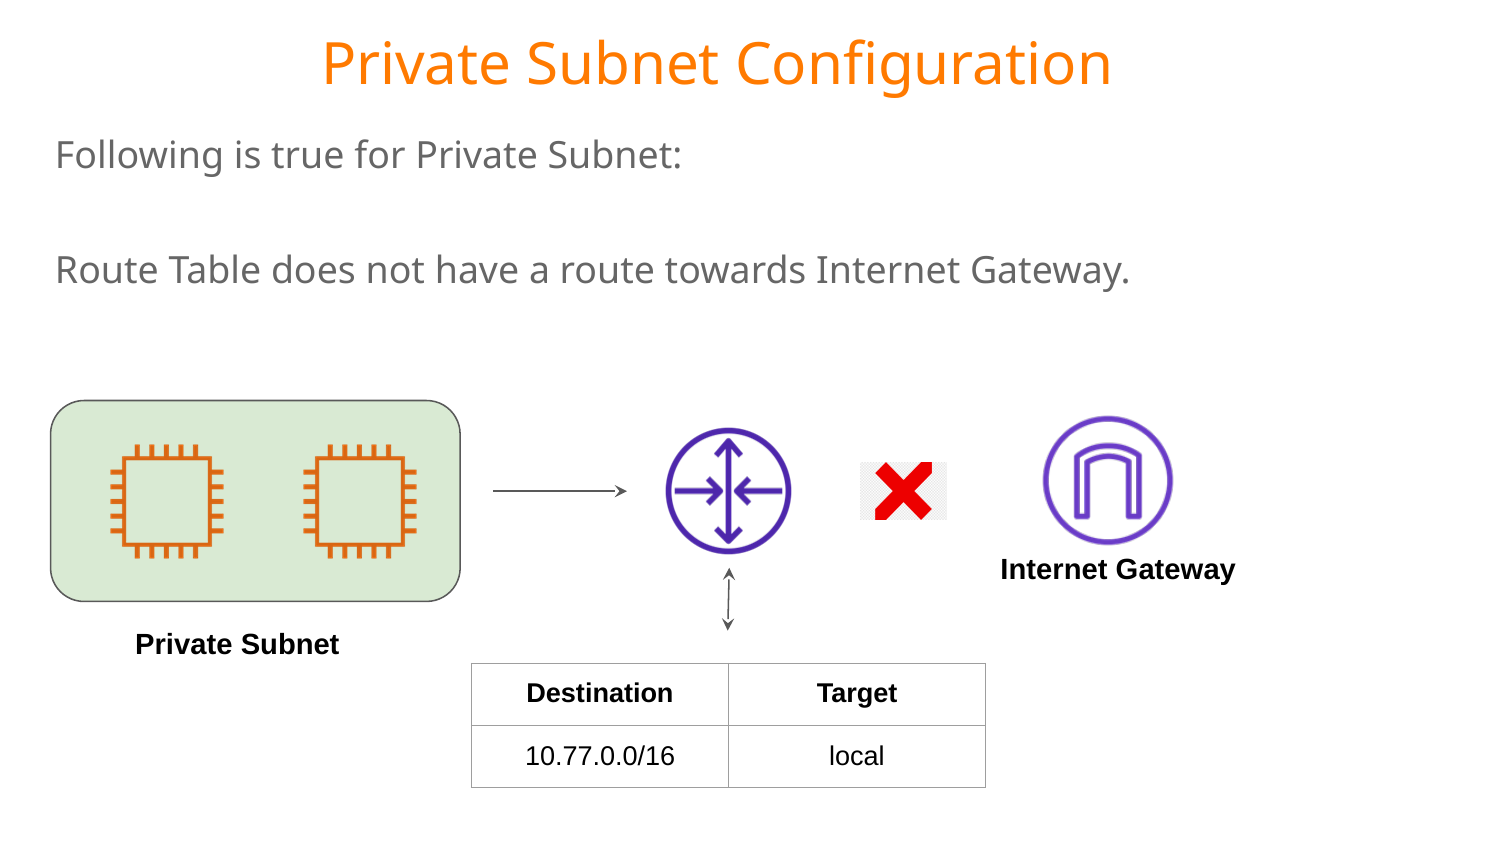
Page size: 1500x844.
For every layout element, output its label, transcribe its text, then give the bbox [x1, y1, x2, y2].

picture [860, 462, 947, 520]
picture [1039, 411, 1177, 549]
picture [300, 442, 418, 560]
text_box Private Subnet [86, 609, 382, 675]
table_header Destination [472, 664, 728, 725]
text_box [50, 400, 461, 602]
picture [108, 442, 225, 560]
text_box Internet Gateway [985, 535, 1280, 601]
table_header Target [729, 664, 985, 725]
subtitle Private Subnet Configuration [10, 11, 1424, 117]
table_cell 10.77.0.0/16 [472, 726, 728, 787]
text_box Following is true for Private Subnet: Route Table does not have a route towards Internet Gateway. [39, 116, 1439, 312]
table_cell local [729, 726, 985, 787]
picture [659, 422, 798, 560]
